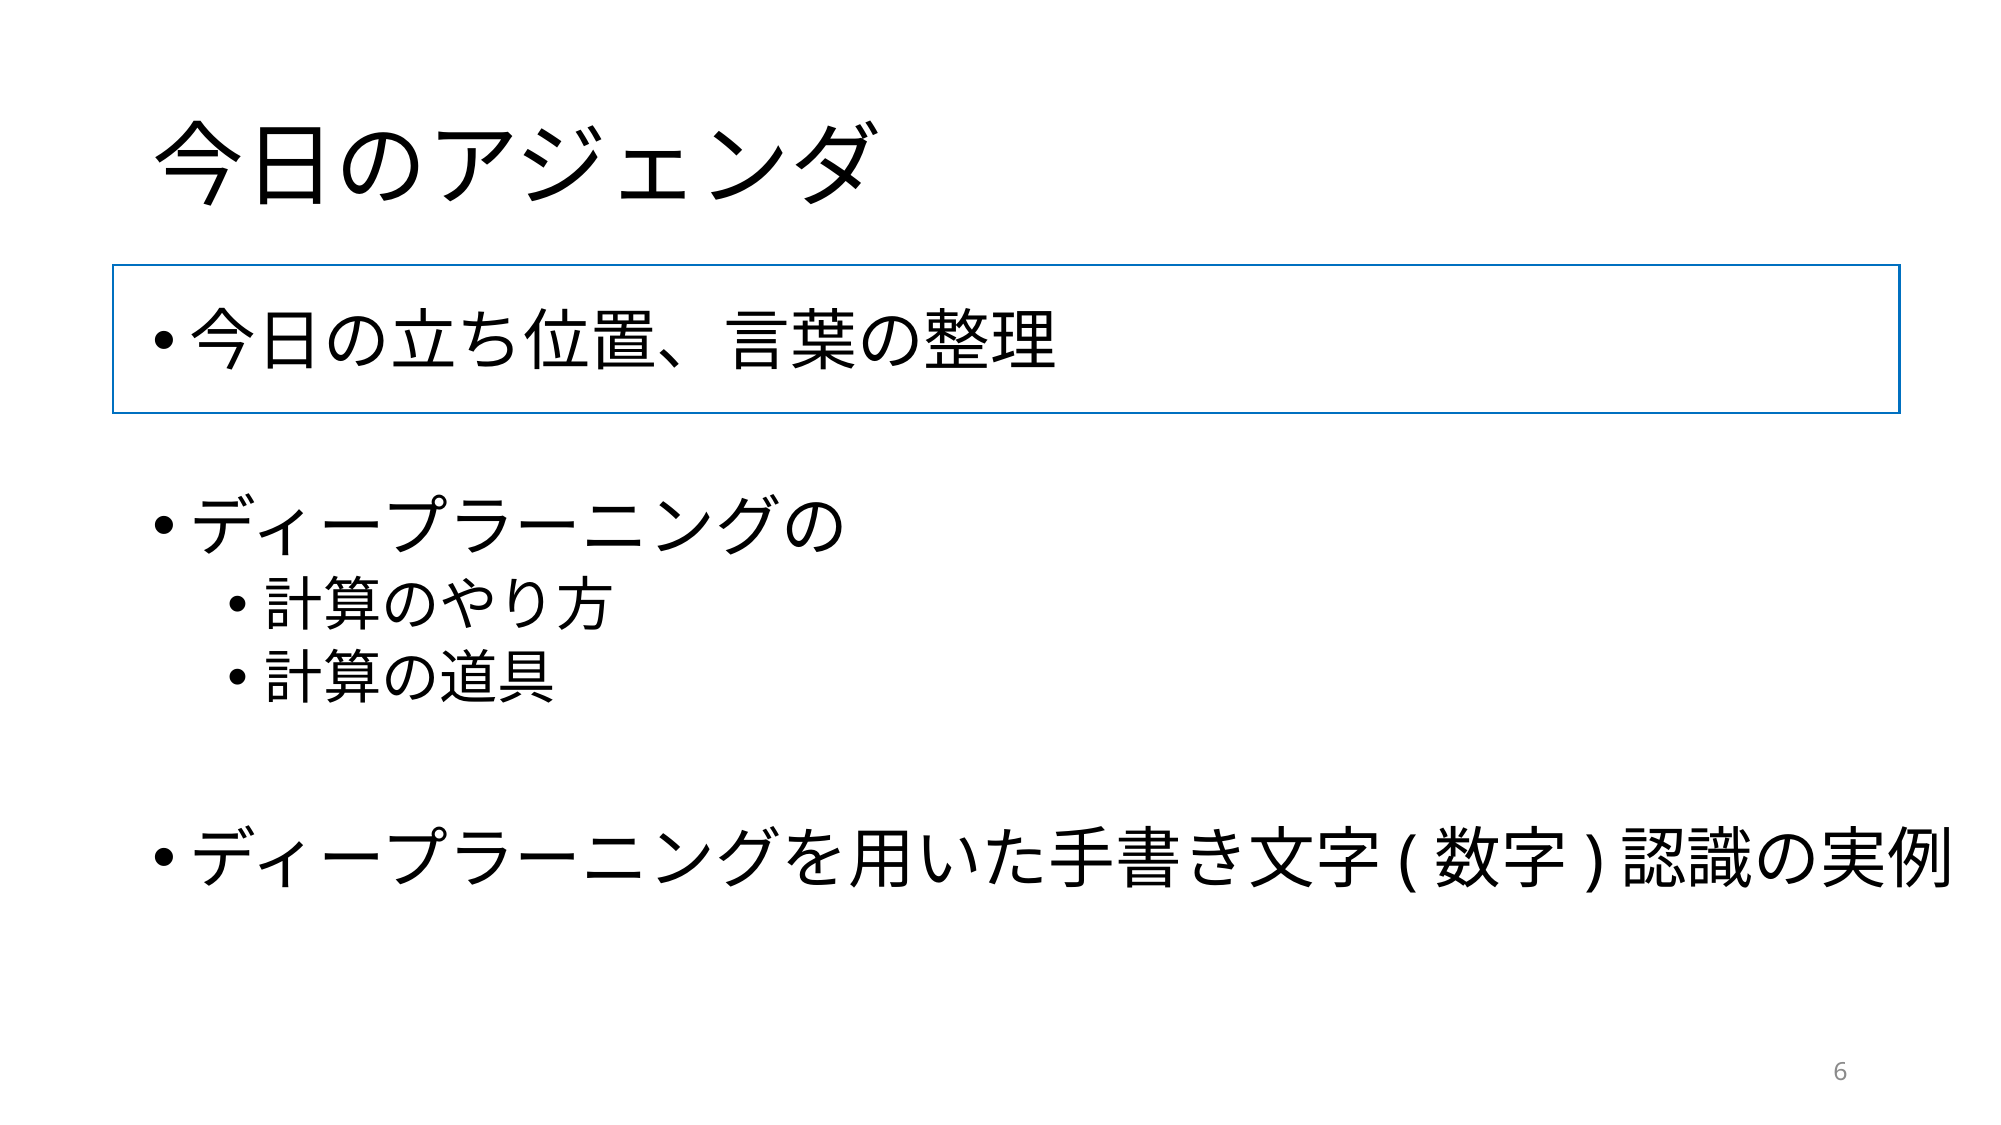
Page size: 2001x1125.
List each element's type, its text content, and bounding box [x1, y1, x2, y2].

list 今日の立ち位置、言葉の整理 ディープラーニングの 計算のやり方 計算の道具 ディープラーニングを用いた手書き文字(数字)認識の実例 [137, 299, 1978, 1014]
text_box [112, 264, 1901, 414]
slide_number 6 [1412, 1042, 1863, 1103]
title 今日のアジェンダ [137, 59, 1863, 264]
